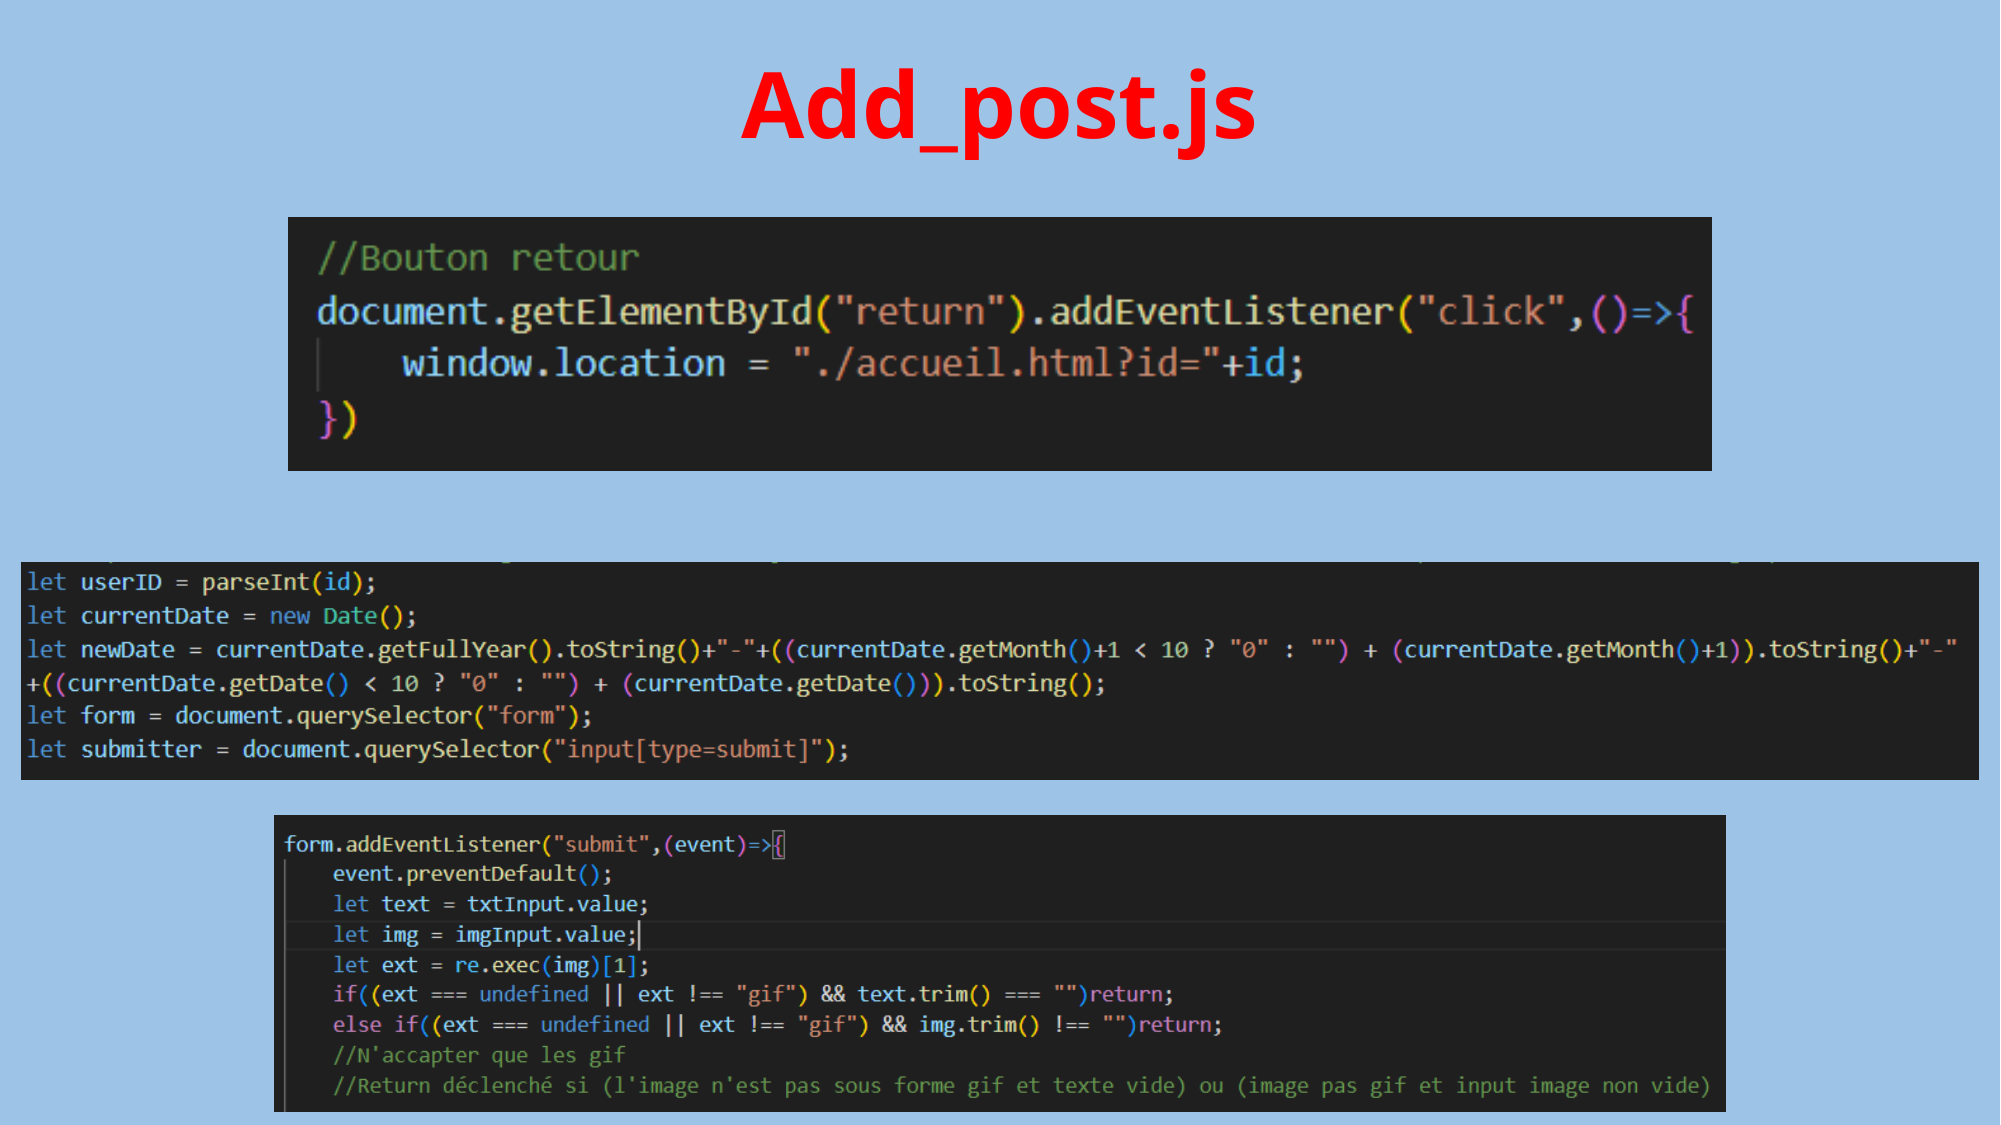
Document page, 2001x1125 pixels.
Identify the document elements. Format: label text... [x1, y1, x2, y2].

picture [274, 815, 1726, 1112]
picture [21, 562, 1979, 780]
picture [288, 217, 1712, 471]
title Add_post.js [137, 0, 1863, 218]
